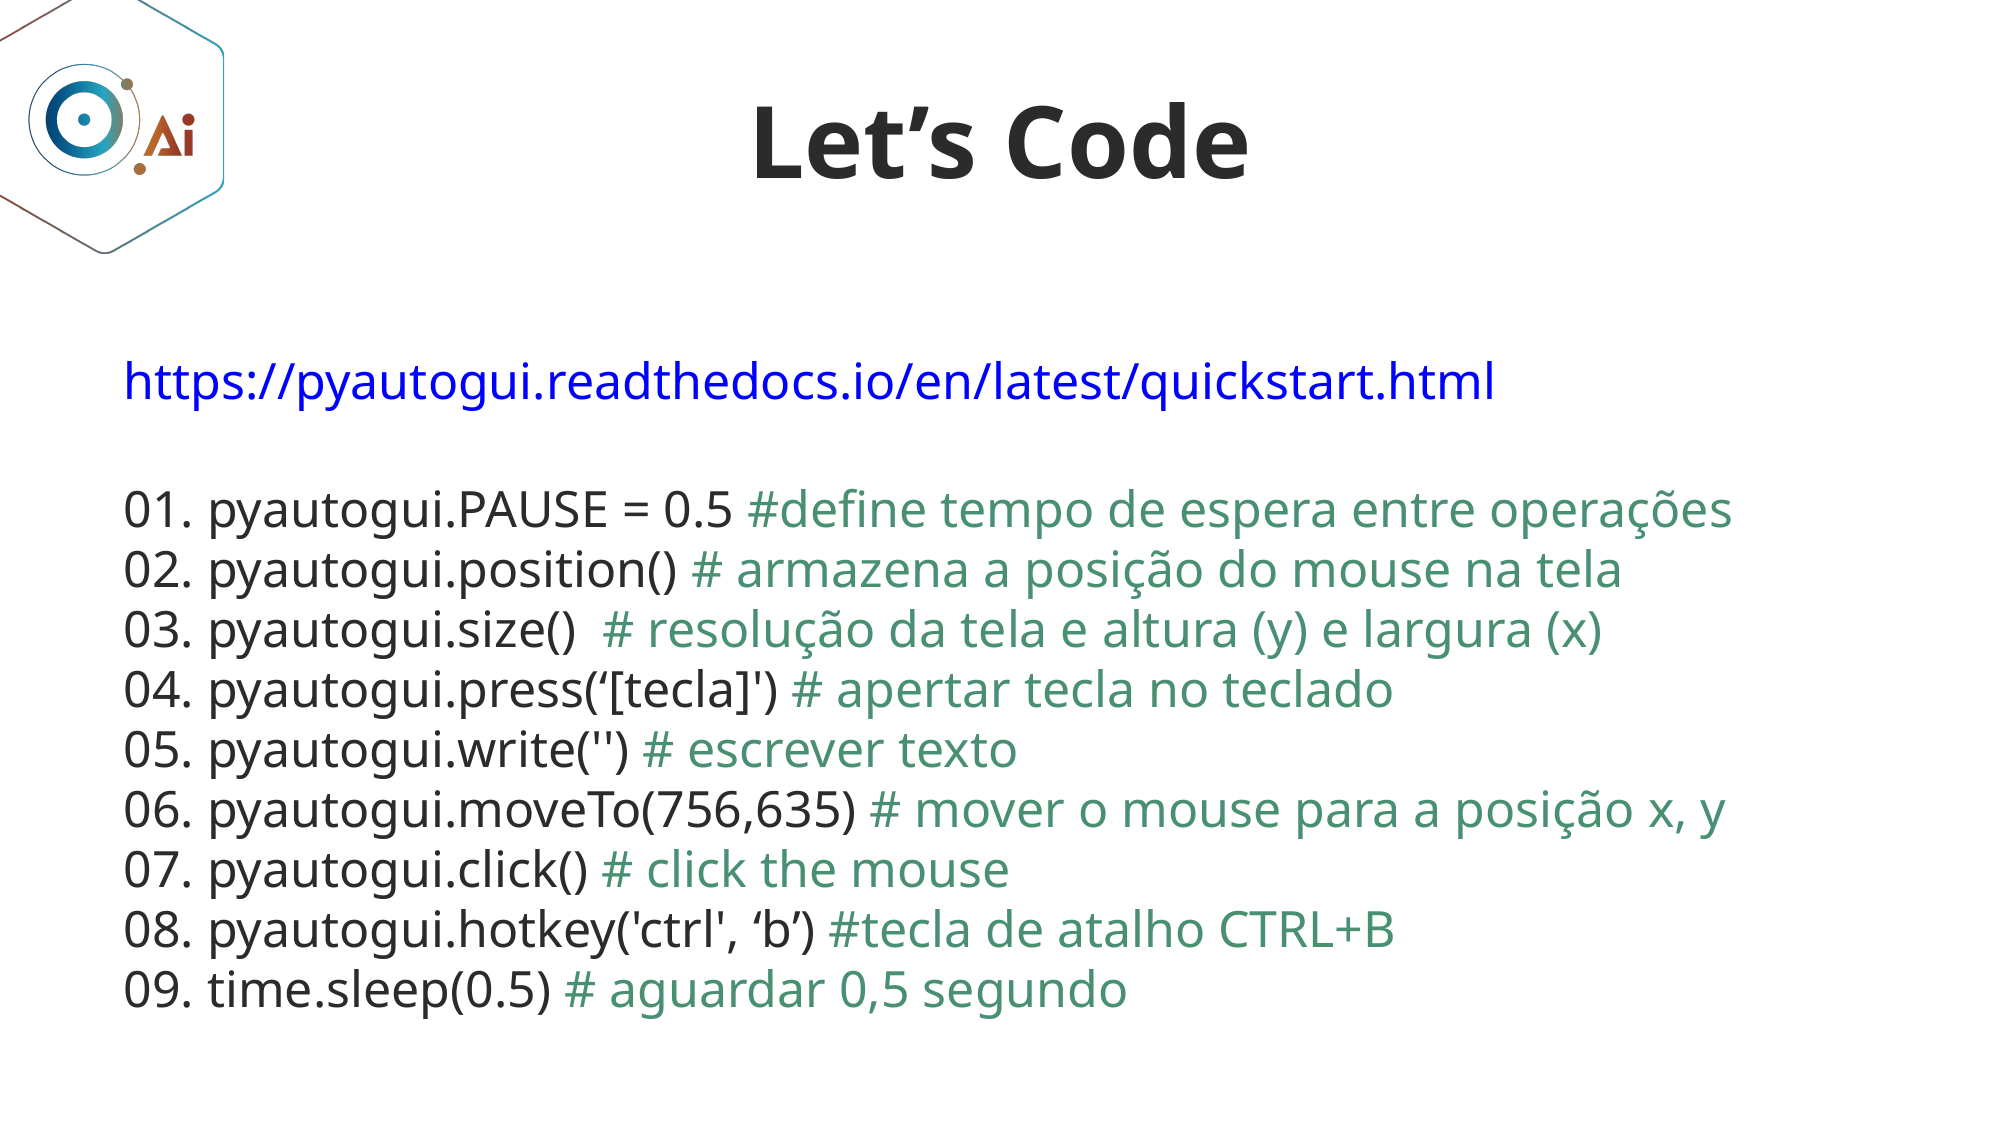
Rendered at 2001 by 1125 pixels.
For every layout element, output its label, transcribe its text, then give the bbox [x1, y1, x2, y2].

picture [0, 0, 225, 254]
text_box Let’s Code [740, 71, 1260, 206]
text_box https://pyautogui.readthedocs.io/en/latest/quickstart.html 01. pyautogui.PAUSE = 0.5 #define tempo de espera entre operações 02. pyautogui.position() # armazena a posição do mouse na tela 03. pyautogui.size() # resolução da tela e altura (y) e largura (x) 04. pyautogui.press(‘[tecla]') # apertar tecla no teclado 05. pyautogui.write('') # escrever texto 06. pyautogui.moveTo(756,635) # mover o mouse para a posição x, y 07. pyautogui.click() # click the mouse 08. pyautogui.hotkey('ctrl', ‘b’) #tecla de atalho CTRL+B 09. time.sleep(0.5) # aguardar 0,5 segundo [115, 341, 1884, 1025]
